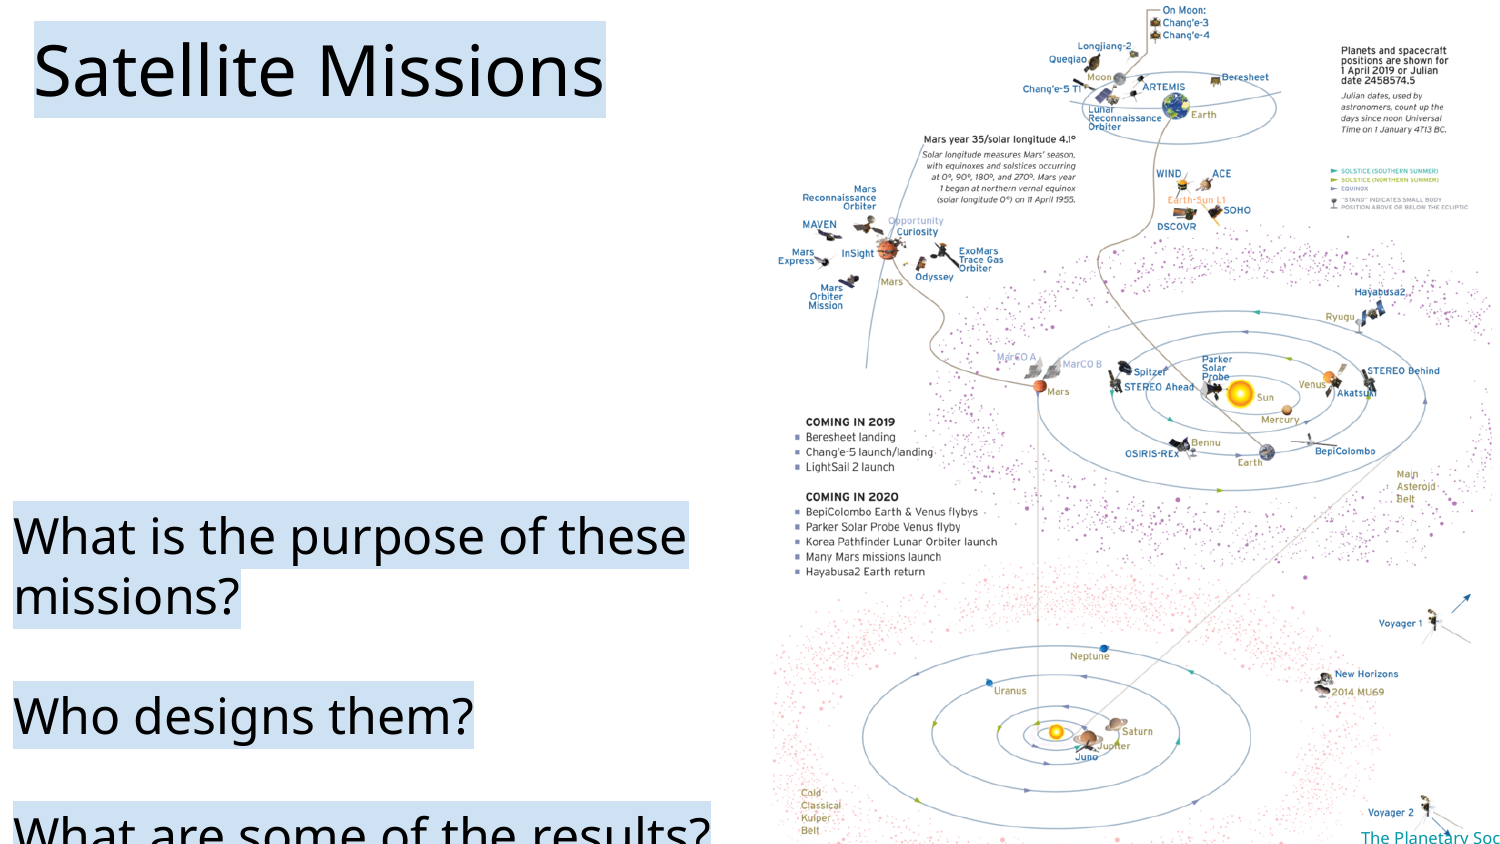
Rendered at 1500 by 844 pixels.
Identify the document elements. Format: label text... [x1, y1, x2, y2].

text_box Satellite Missions [18, 0, 750, 138]
text_box What is the purpose of these missions? Who designs them? What are some of the results? [0, 489, 767, 844]
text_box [772, 6, 1500, 844]
